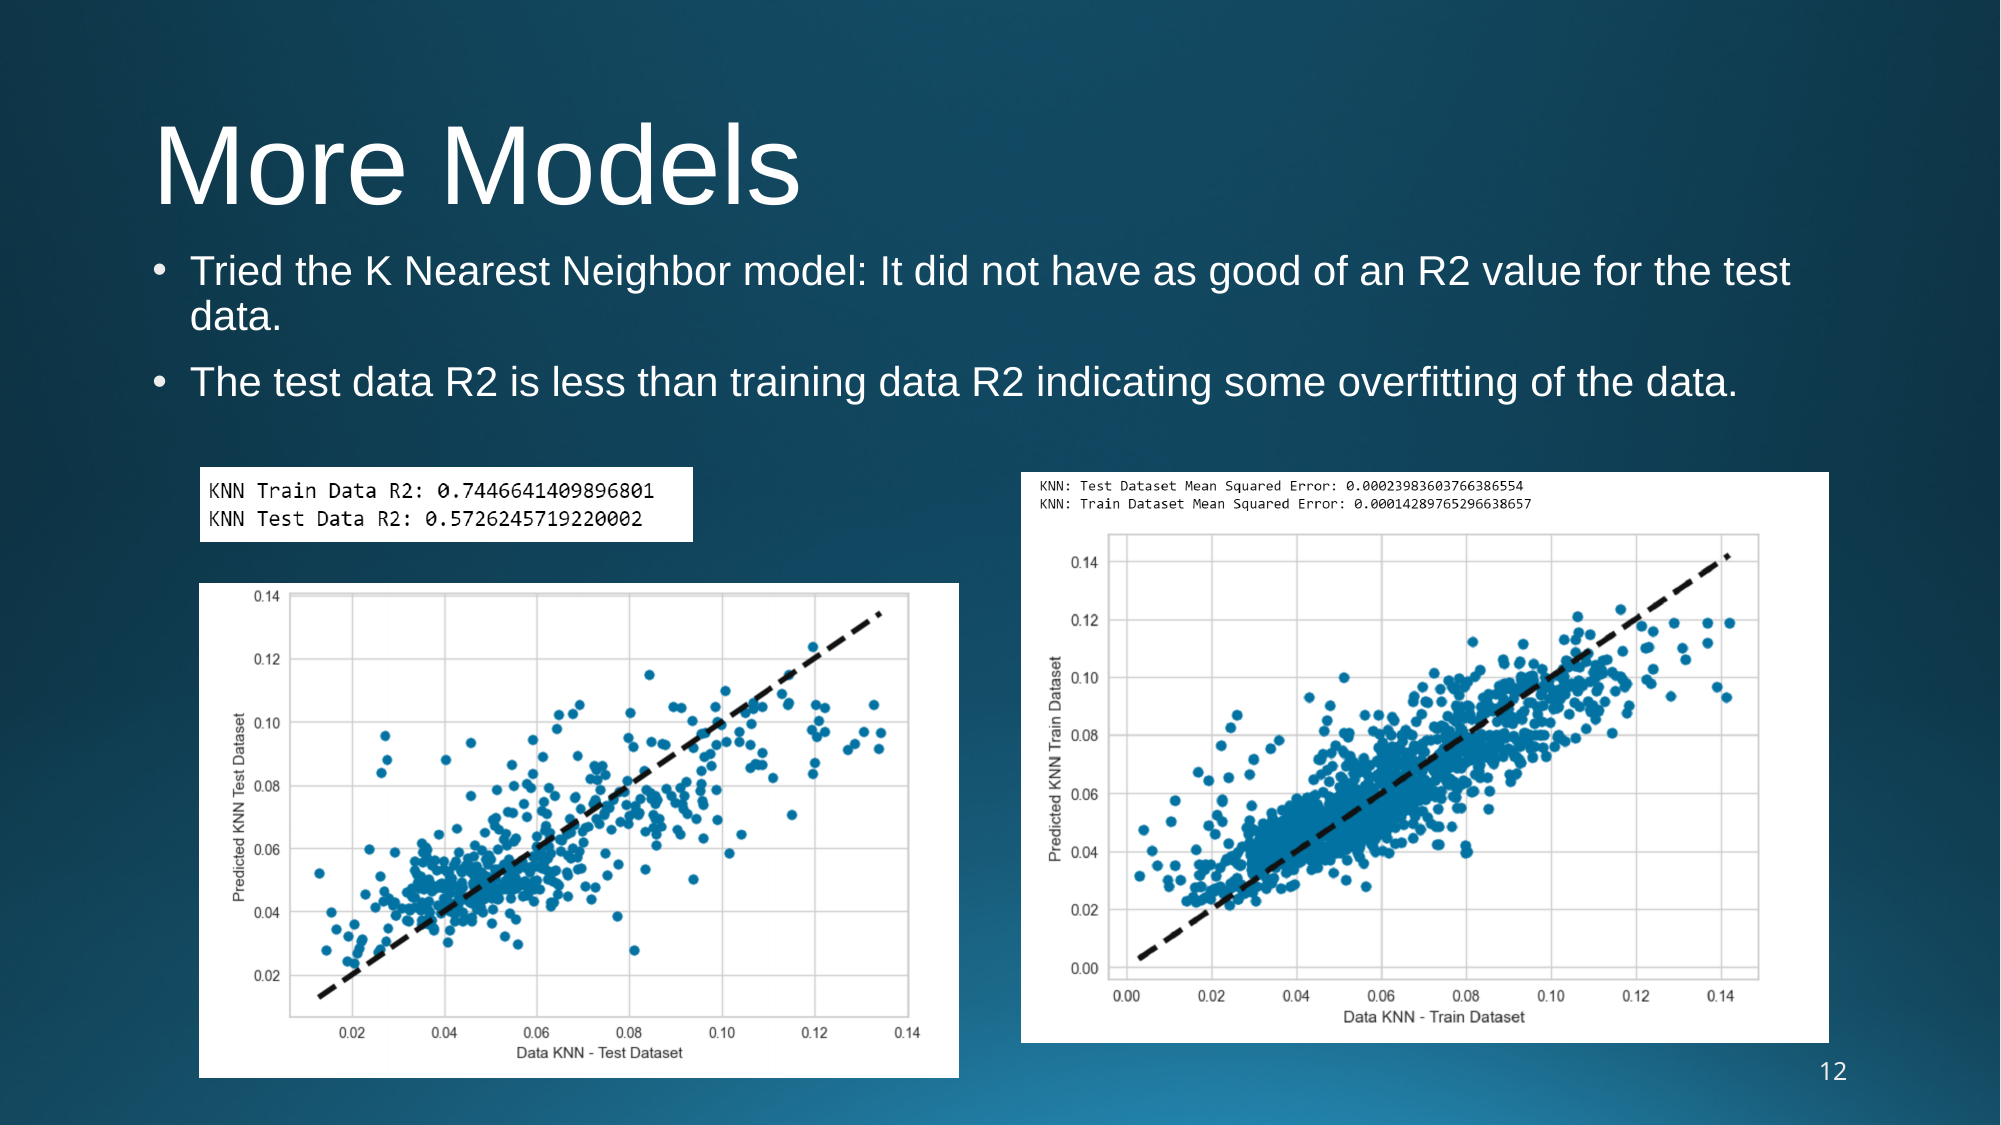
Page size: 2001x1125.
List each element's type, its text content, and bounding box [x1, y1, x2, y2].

list Tried the K Nearest Neighbor model: It did not have as good of an R2 value for the test data. The test data R2 is less than training data R2 indicating some overfitting of the data. [137, 242, 1863, 956]
slide_number 12 [1412, 1042, 1863, 1103]
title More Models [137, 59, 1863, 242]
picture [0, 0, 2001, 1125]
